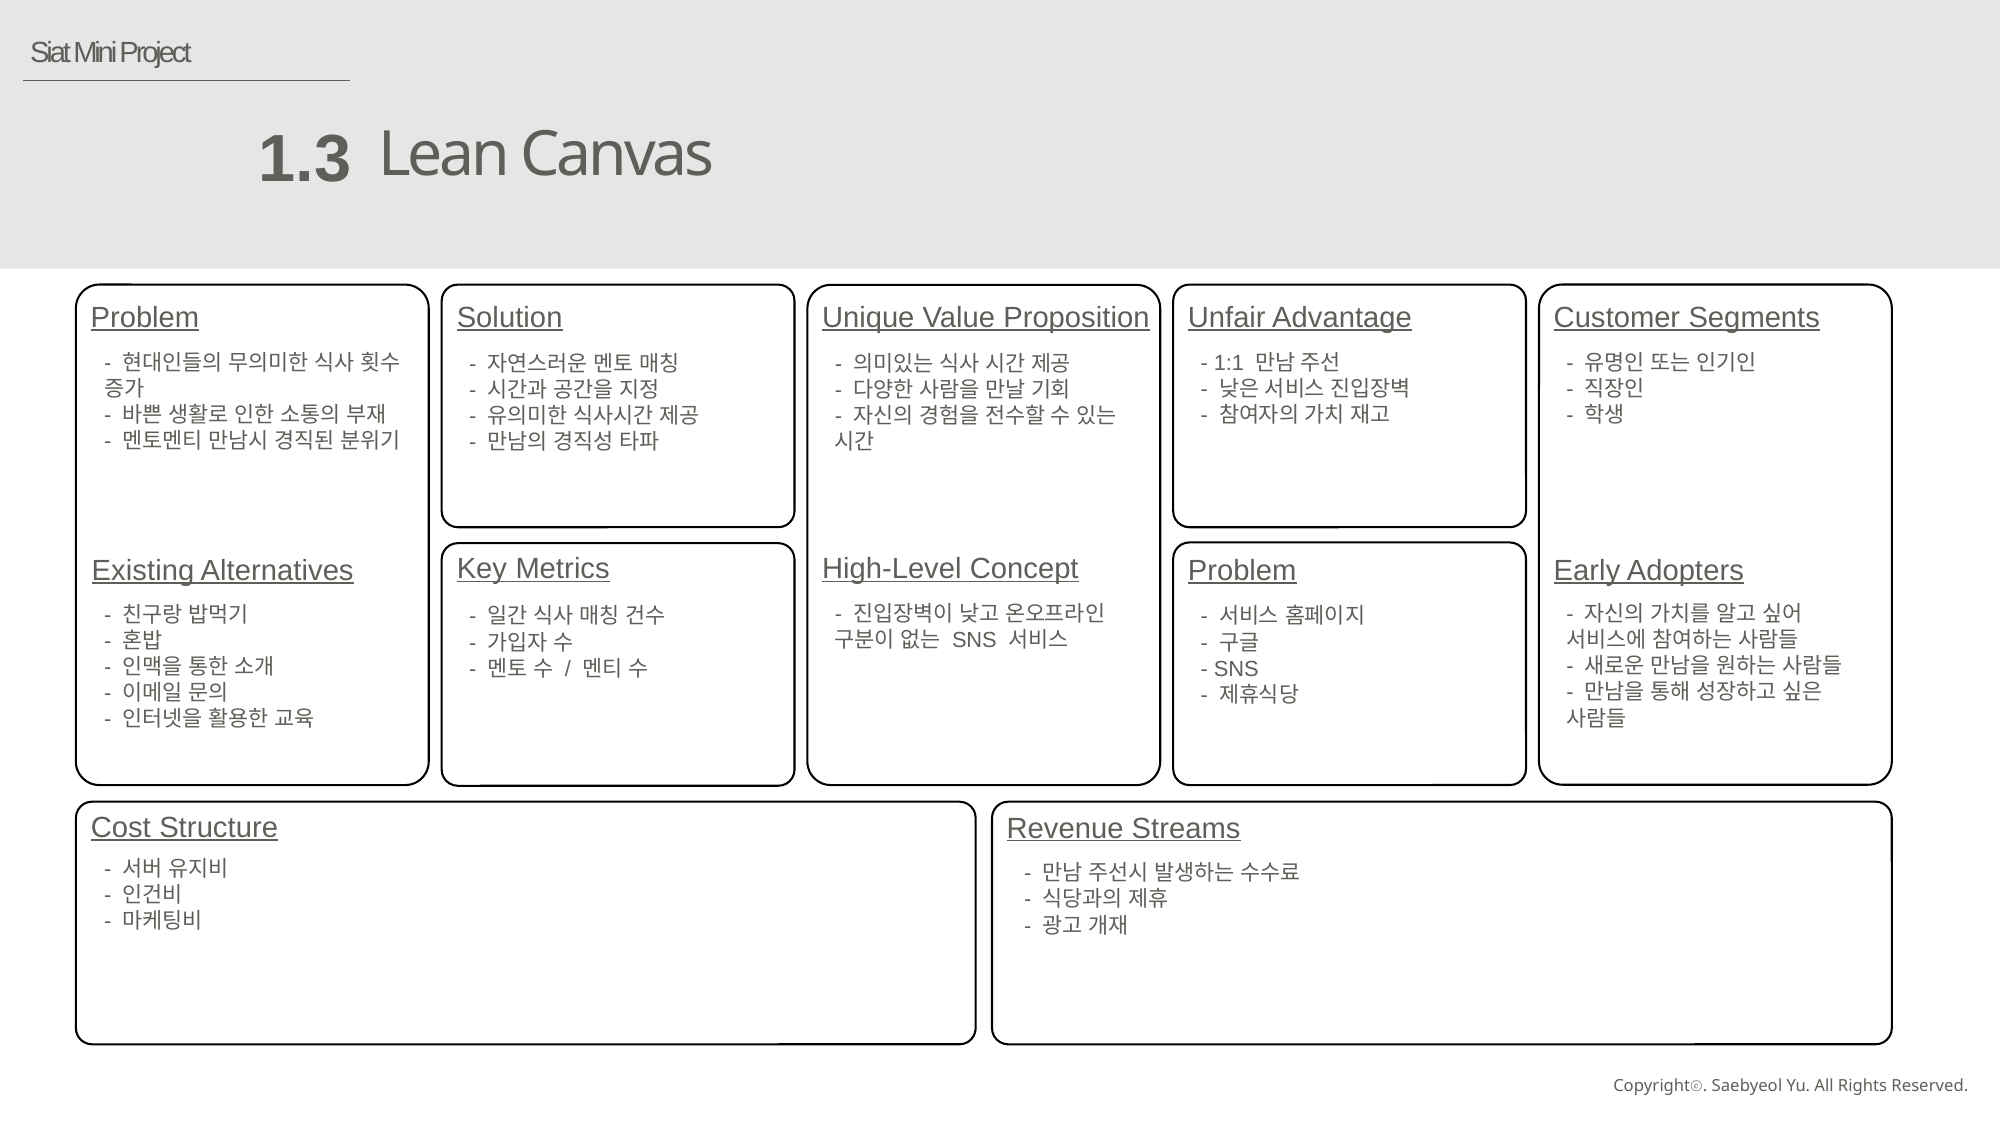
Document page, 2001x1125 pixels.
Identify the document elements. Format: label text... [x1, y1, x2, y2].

text_box - 일간 식사 매칭 건수 - 가입자 수 - 멘토 수 / 멘티 수 [454, 594, 782, 688]
text_box [1172, 541, 1528, 787]
text_box Unfair Advantage [1173, 290, 1466, 341]
text_box - 친구랑 밥먹기 - 혼밥 - 인맥을 통한 소개 - 이메일 문의 - 인터넷을 활용한 교육 [89, 592, 417, 739]
text_box 1.3 [243, 106, 366, 202]
text_box Lean Canvas [363, 105, 730, 196]
text_box Early Adopters [1538, 543, 1762, 594]
text_box [1172, 283, 1528, 529]
text_box [74, 283, 430, 787]
text_box Customer Segments [1538, 290, 1844, 341]
text_box Problem [75, 290, 299, 341]
text_box Cost Structure [76, 800, 299, 851]
text_box [74, 800, 977, 1046]
text_box - 현대인들의 무의미한 식사 횟수 증가 - 바쁜 생활로 인한 소통의 부재 - 멘토멘티 만남시 경직된 분위기 [89, 340, 417, 461]
text_box High-Level Concept [807, 542, 1135, 593]
text_box - 유명인 또는 인기인 - 직장인 - 학생 [1551, 340, 1879, 435]
text_box - 자신의 가치를 알고 싶어 서비스에 참여하는 사람들 - 새로운 만남을 원하는 사람들 - 만남을 통해 성장하고 싶은 사람들 [1551, 592, 1879, 739]
text_box - 1:1 만남 주선 - 낮은 서비스 진입장벽 - 참여자의 가치 재고 [1185, 340, 1514, 435]
text_box [814, 283, 1153, 290]
text_box - 자연스러운 멘토 매칭 - 시간과 공간을 지정 - 유의미한 식사시간 제공 - 만남의 경직성 타파 [454, 341, 782, 462]
text_box [806, 302, 1162, 787]
text_box - 서비스 홈페이지 - 구글 - SNS - 제휴식당 [1185, 594, 1514, 715]
text_box Revenue Streams [991, 801, 1266, 852]
text_box - 진입장벽이 낮고 온오프라인 구분이 없는 SNS 서비스 [820, 592, 1148, 660]
text_box [990, 800, 1893, 1046]
text_box Problem [1173, 543, 1396, 594]
text_box Key Metrics [442, 542, 665, 593]
text_box [1537, 283, 1893, 786]
text_box [0, 0, 2000, 270]
text_box Siat Mini Project [15, 25, 207, 76]
text_box - 의미있는 식사 시간 제공 - 다양한 사람을 만날 기회 - 자신의 경험을 전수할 수 있는 시간 [820, 341, 1148, 462]
text_box Unique Value Proposition [807, 290, 1173, 341]
text_box - 서버 유지비 - 인건비 - 마케팅비 [89, 847, 417, 941]
text_box Existing Alternatives [76, 543, 372, 594]
text_box Solution [442, 290, 665, 341]
text_box [440, 283, 796, 529]
text_box - 만남 주선시 발생하는 수수료 - 식당과의 제휴 - 광고 개재 [1009, 851, 1337, 945]
text_box [440, 542, 796, 787]
